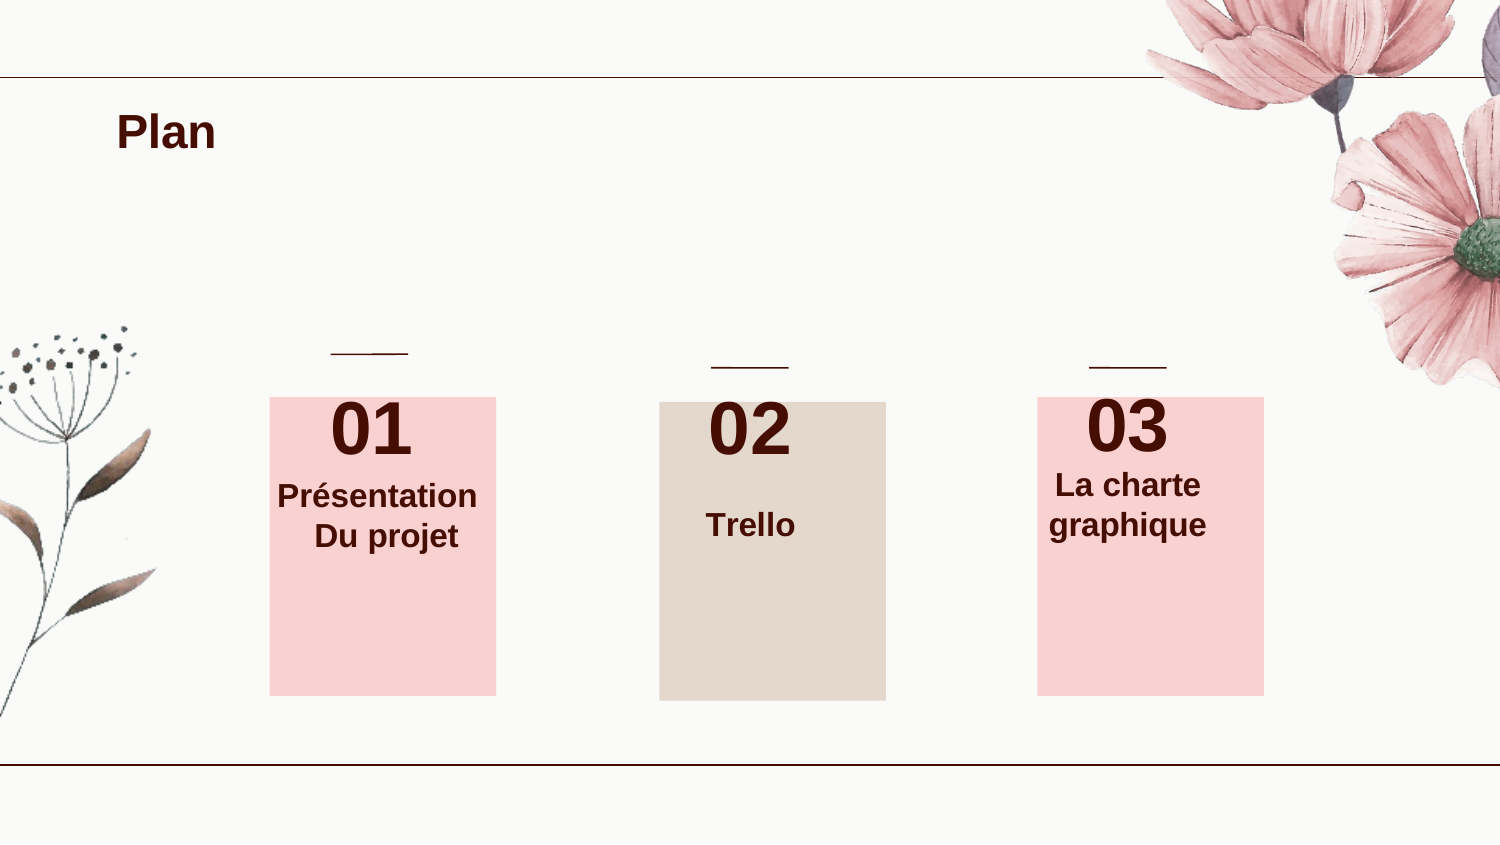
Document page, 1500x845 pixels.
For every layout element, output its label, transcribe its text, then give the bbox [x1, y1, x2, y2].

title Plan [114, 98, 220, 242]
text_box 02 Trello [703, 377, 797, 543]
text_box 01 Présentation Du projet [275, 369, 481, 555]
picture [0, 295, 207, 814]
text_box [1037, 397, 1264, 696]
text_box 03 La charte graphique [1045, 377, 1211, 543]
text_box [269, 397, 497, 696]
picture [1145, 0, 1500, 398]
text_box [659, 401, 886, 701]
